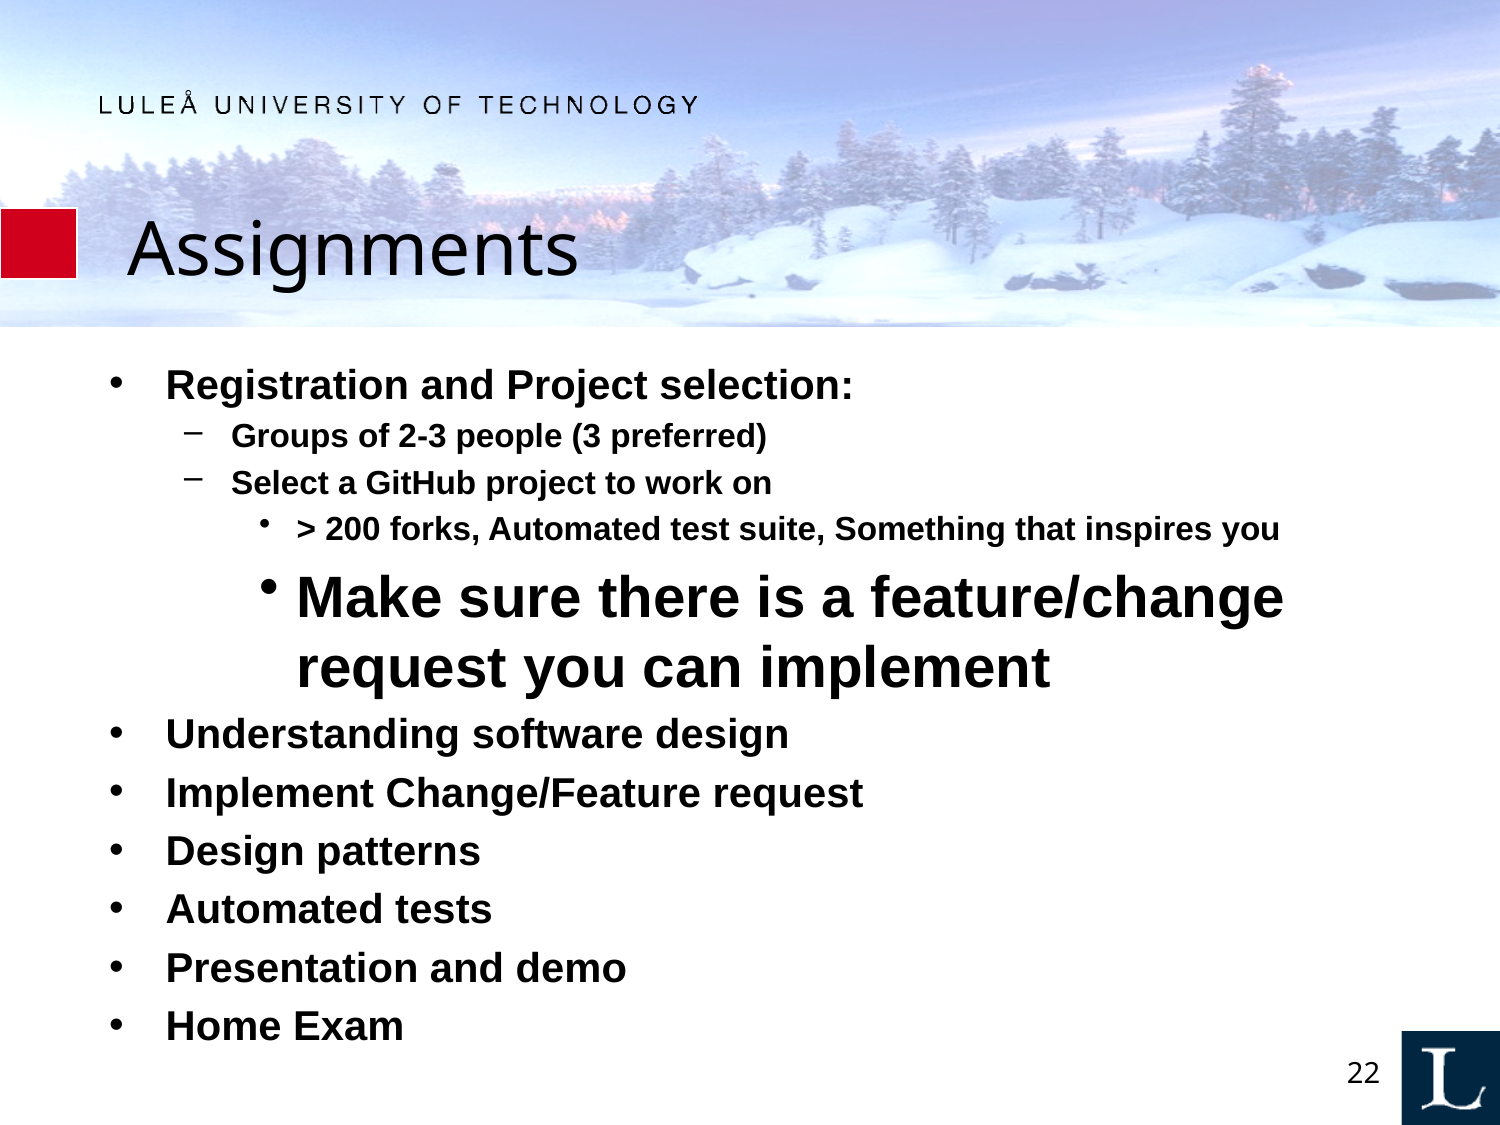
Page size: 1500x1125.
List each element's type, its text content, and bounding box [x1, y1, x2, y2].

list Registration and Project selection: Groups of 2-3 people (3 preferred) Select a GitHub project to work on > 200 forks, Automated test suite, Something that inspires you Make sure there is a feature/change request you can implement Understanding software design Implement Change/Feature request Design patterns Automated tests Presentation and demo Home Exam [94, 350, 1412, 975]
picture [1399, 1031, 1500, 1125]
title Assignments [111, 160, 1412, 330]
slide_number 22 [1045, 1046, 1396, 1125]
picture [100, 90, 697, 114]
